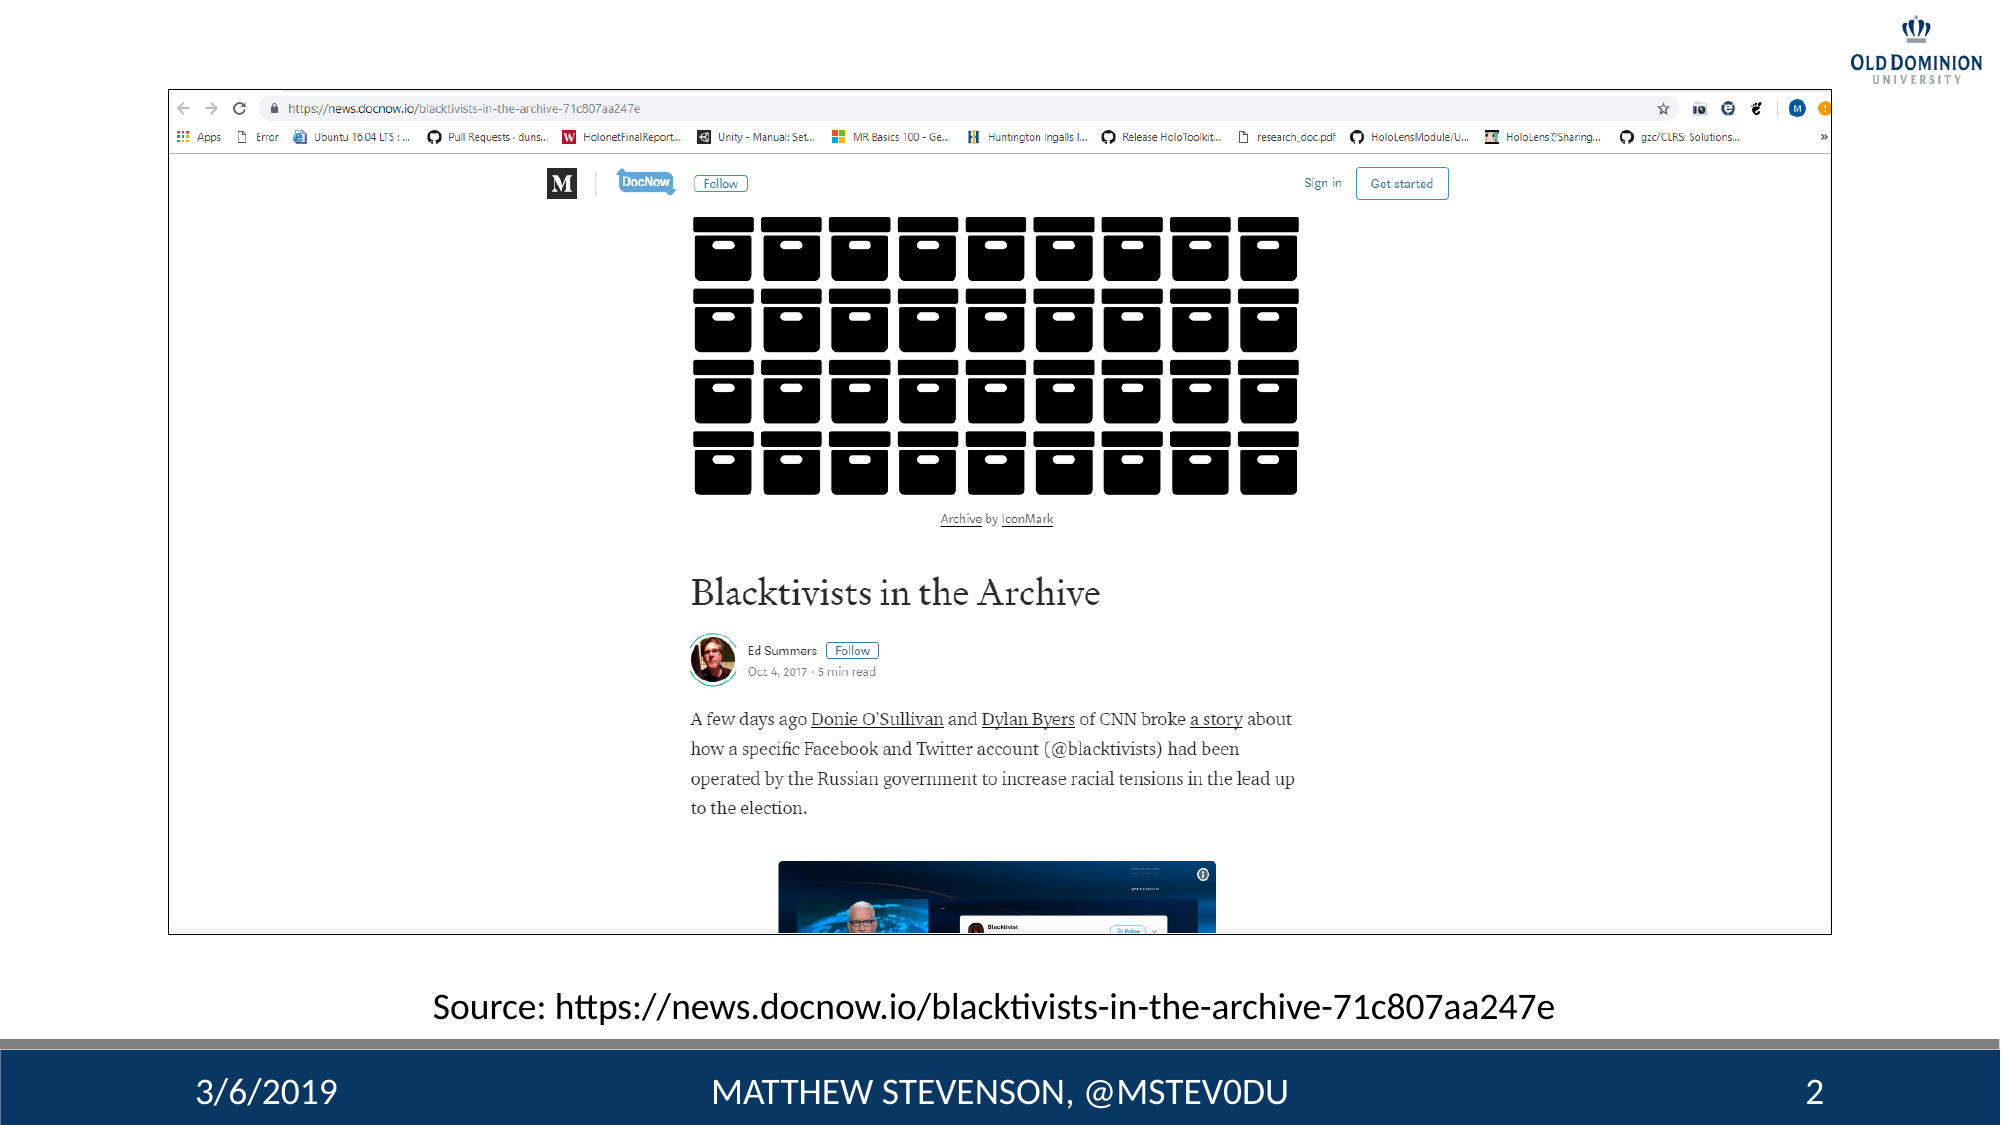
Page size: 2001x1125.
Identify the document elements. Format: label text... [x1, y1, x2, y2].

picture [1851, 15, 1982, 84]
picture [167, 89, 1833, 935]
text_box Source: https://news.docnow.io/blacktivists-in-the-archive-71c807aa247e [418, 974, 1582, 1035]
footer Matthew Stevenson, @mstev0du [604, 1059, 1396, 1120]
slide_number 2 [1624, 1059, 1840, 1120]
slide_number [180, 1059, 586, 1120]
